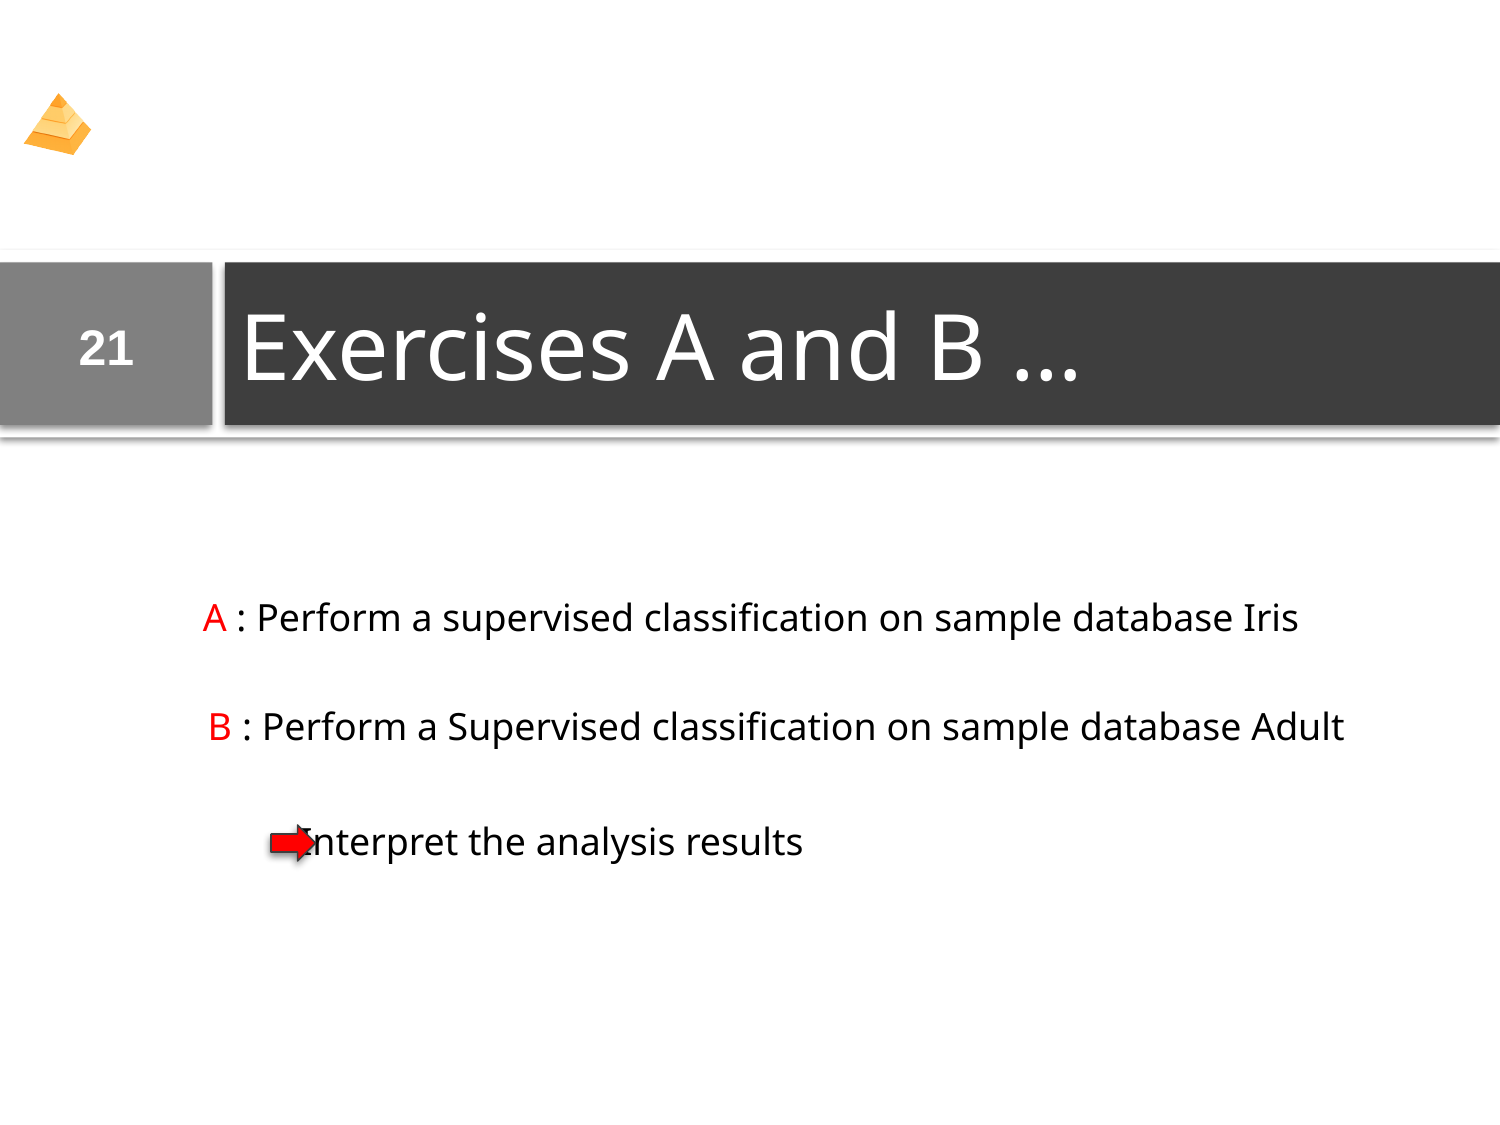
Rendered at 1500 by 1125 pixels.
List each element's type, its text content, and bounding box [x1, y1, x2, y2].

text_box B : Perform a Supervised classification on sample database Adult [192, 696, 1361, 756]
text_box A : Perform a supervised classification on sample database Iris [188, 586, 1316, 647]
text_box Interpret the analysis results [284, 810, 819, 871]
slide_number 21 [0, 287, 213, 403]
title Exercises A and B … [225, 262, 1475, 425]
picture [23, 89, 93, 156]
text_box [270, 824, 317, 862]
